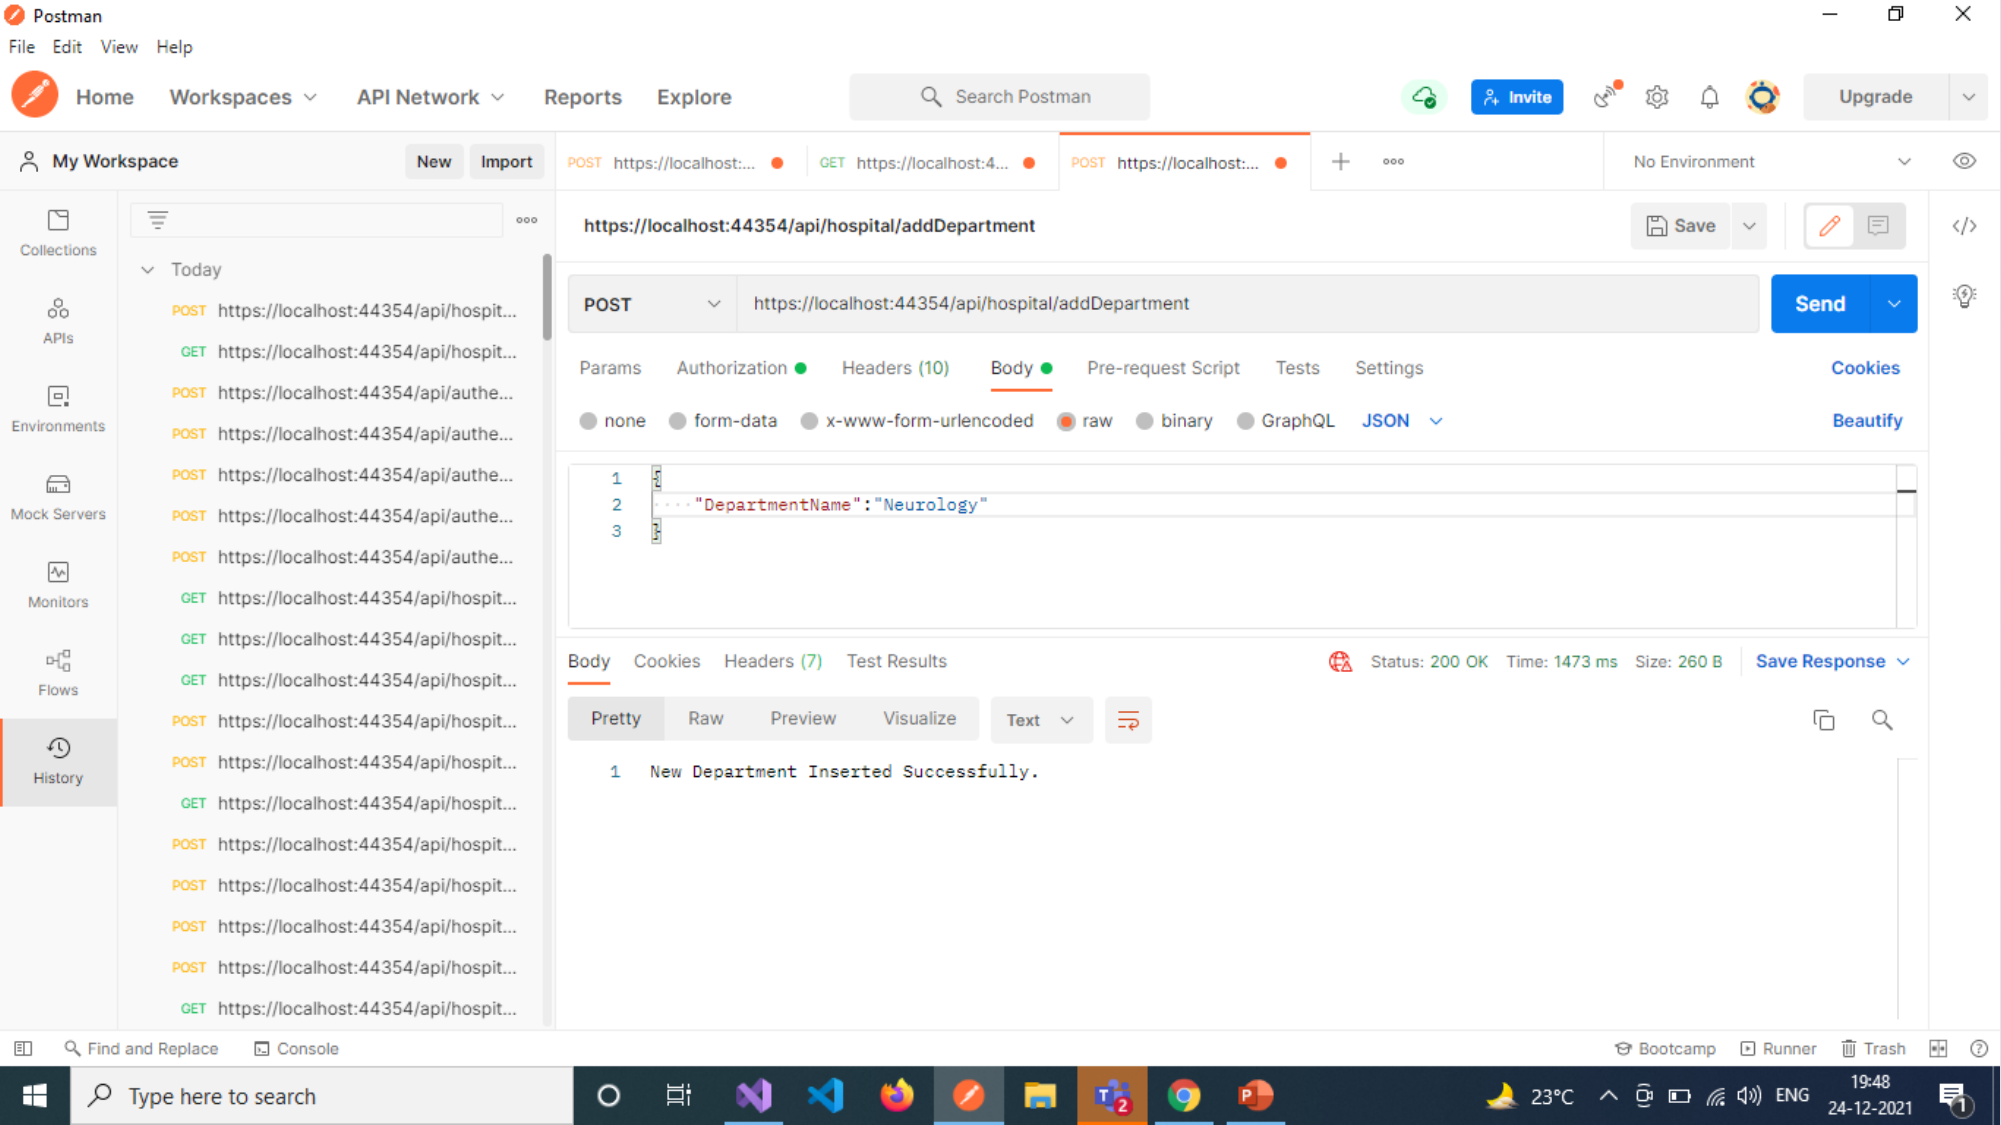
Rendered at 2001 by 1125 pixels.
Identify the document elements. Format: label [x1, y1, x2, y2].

list [0, 0, 2000, 1125]
